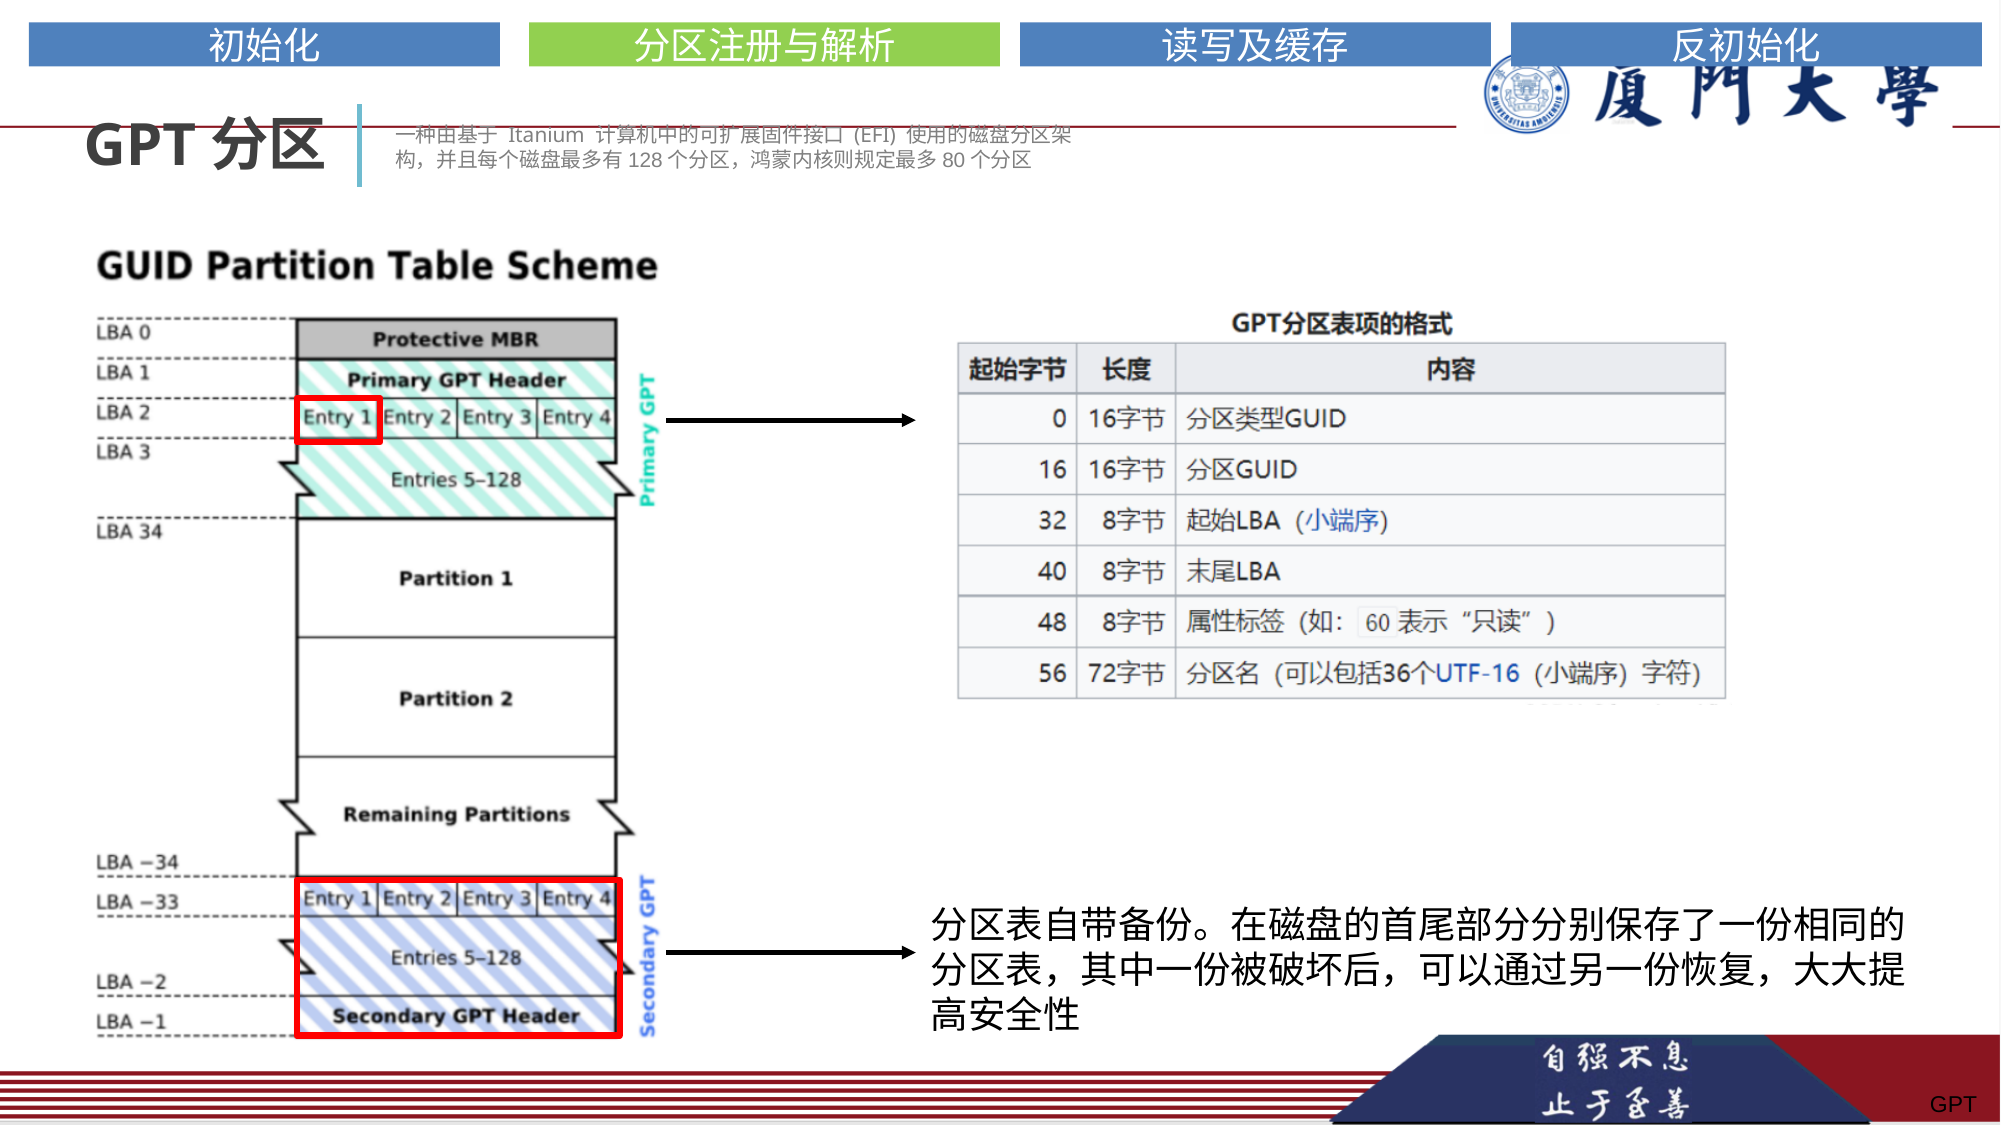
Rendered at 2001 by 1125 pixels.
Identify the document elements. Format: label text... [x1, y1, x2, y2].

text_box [50, 99, 1094, 188]
picture [0, 0, 2001, 1125]
text_box 分区表自带备份。在磁盘的首尾部分分别保存了一份相同的分区表，其中一份被破坏后，可以通过另一份恢复，大大提高安全性 [915, 893, 1929, 1044]
text_box GPT [1915, 1082, 2000, 1125]
